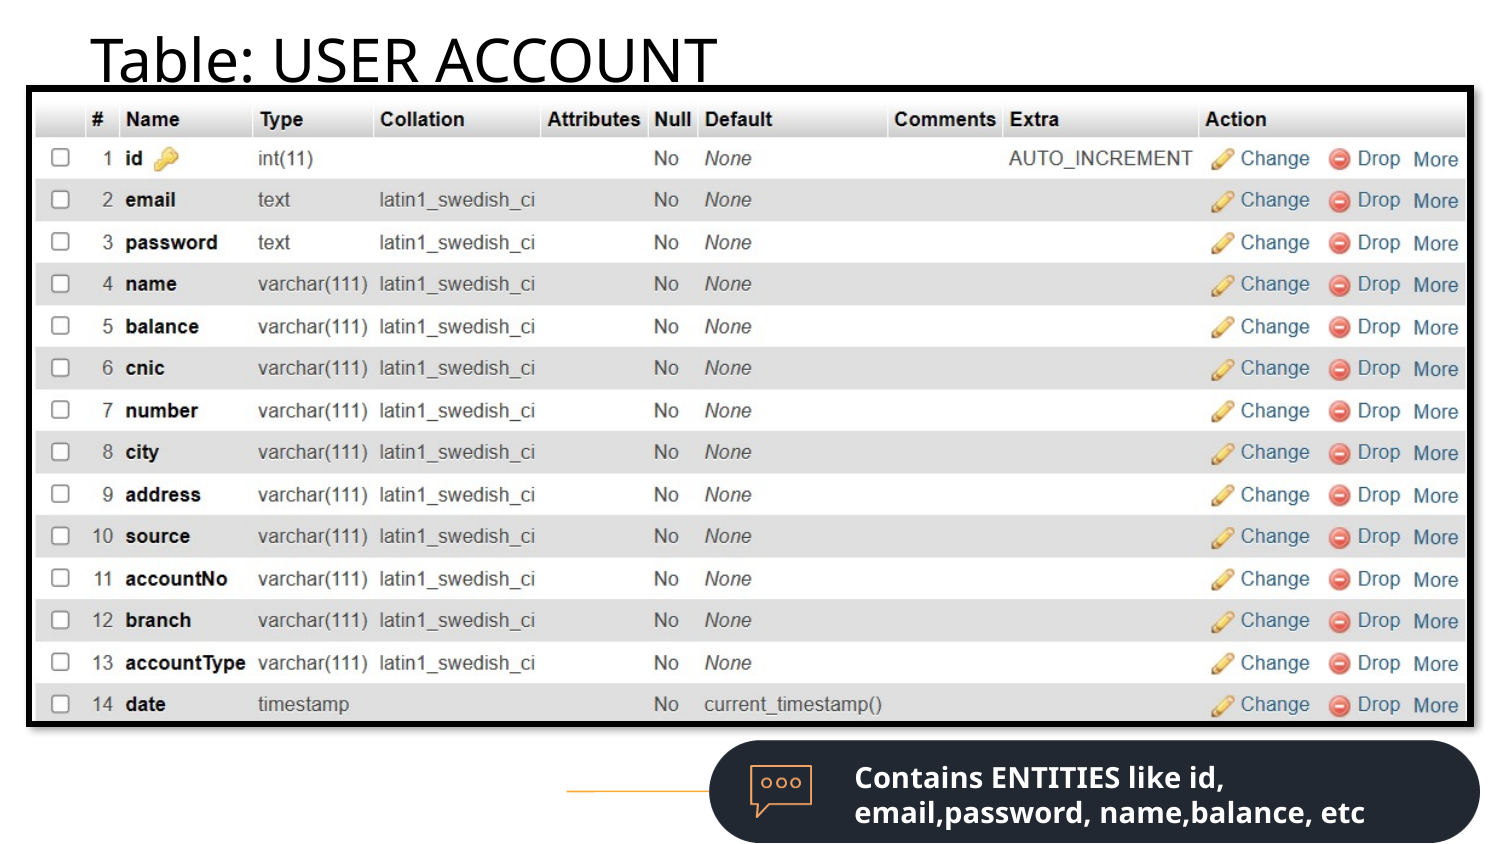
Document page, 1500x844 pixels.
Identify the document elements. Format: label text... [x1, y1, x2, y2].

picture [708, 740, 1480, 843]
picture [32, 91, 1468, 722]
text_box Table: USER ACCOUNT [74, 29, 873, 84]
